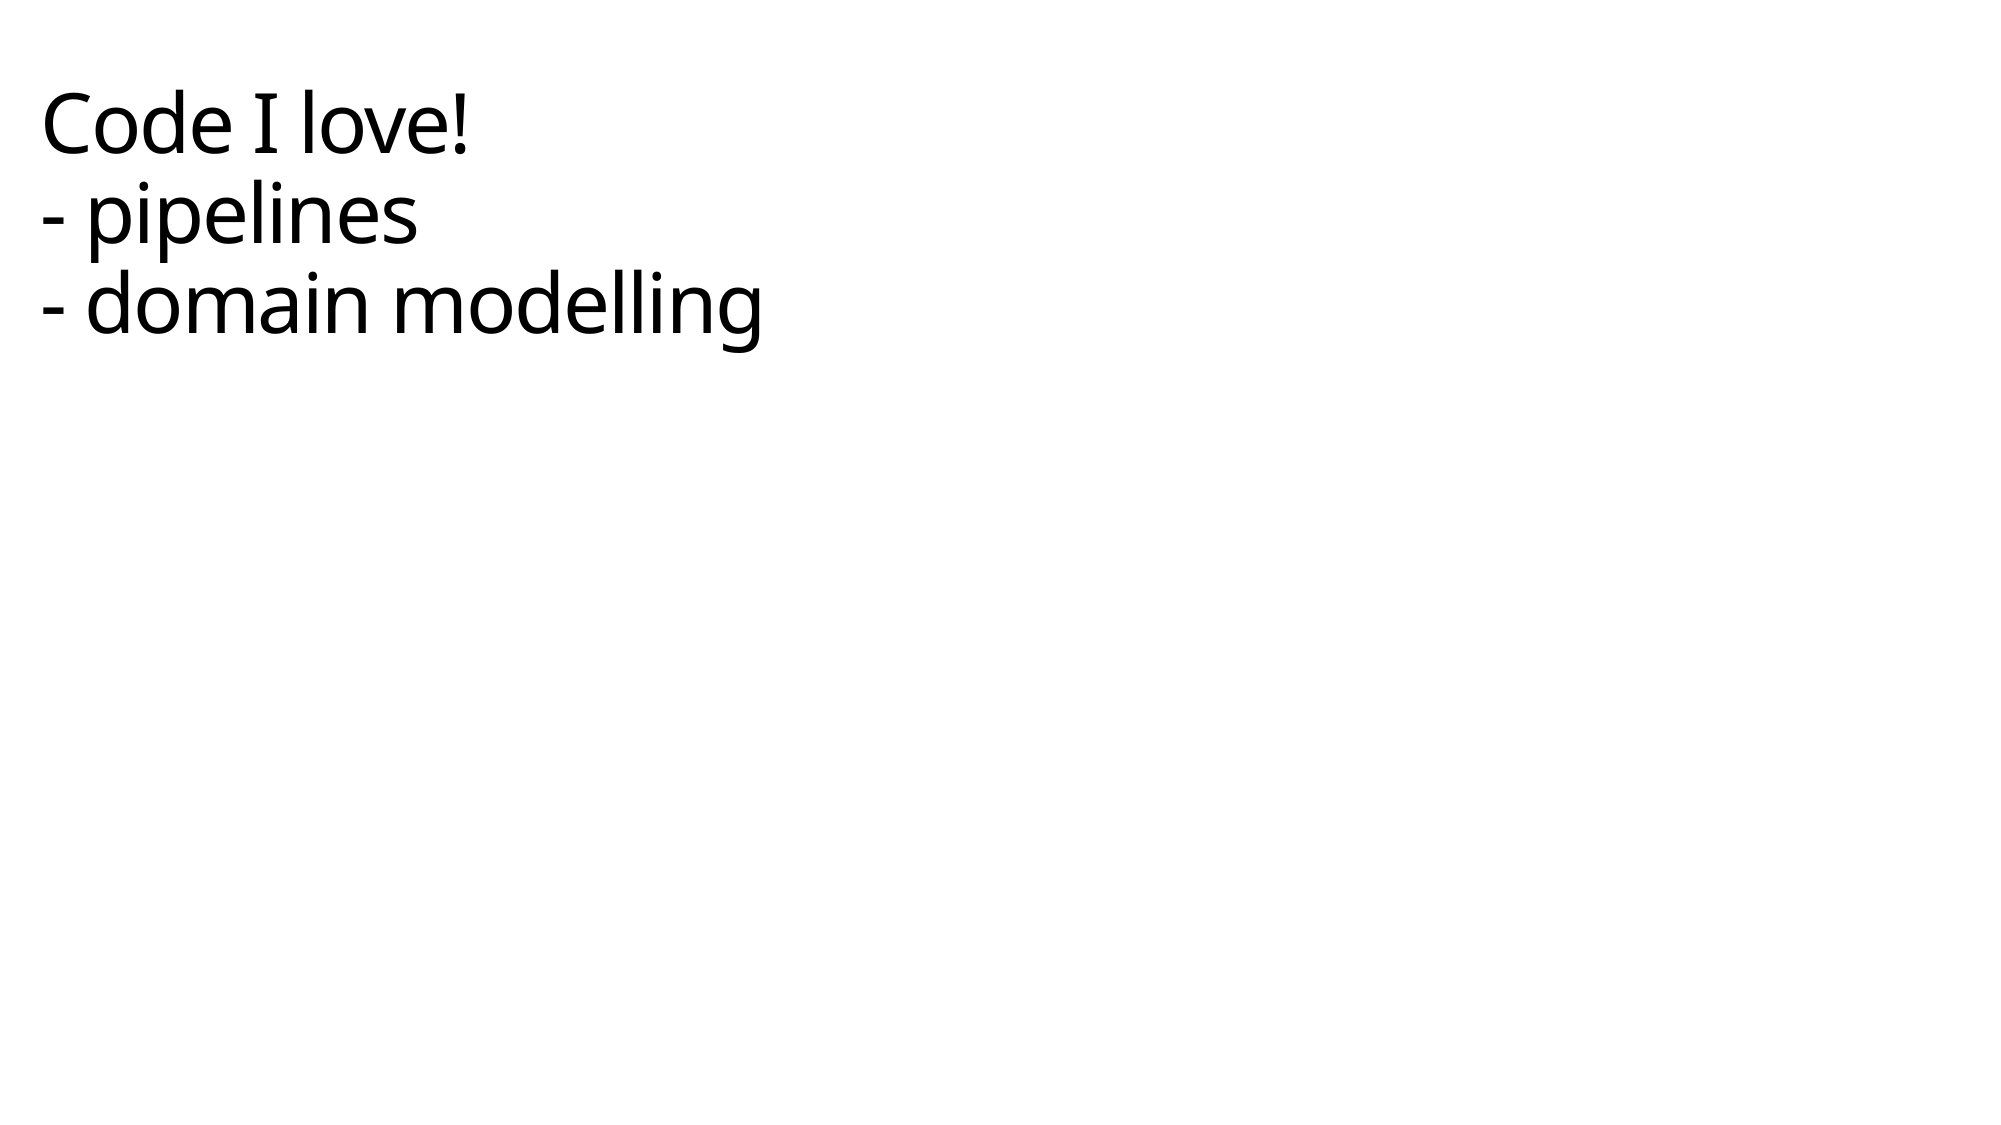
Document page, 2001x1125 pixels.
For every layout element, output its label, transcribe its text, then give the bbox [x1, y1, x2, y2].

title Code I love! - pipelines - domain modelling [40, 81, 786, 355]
